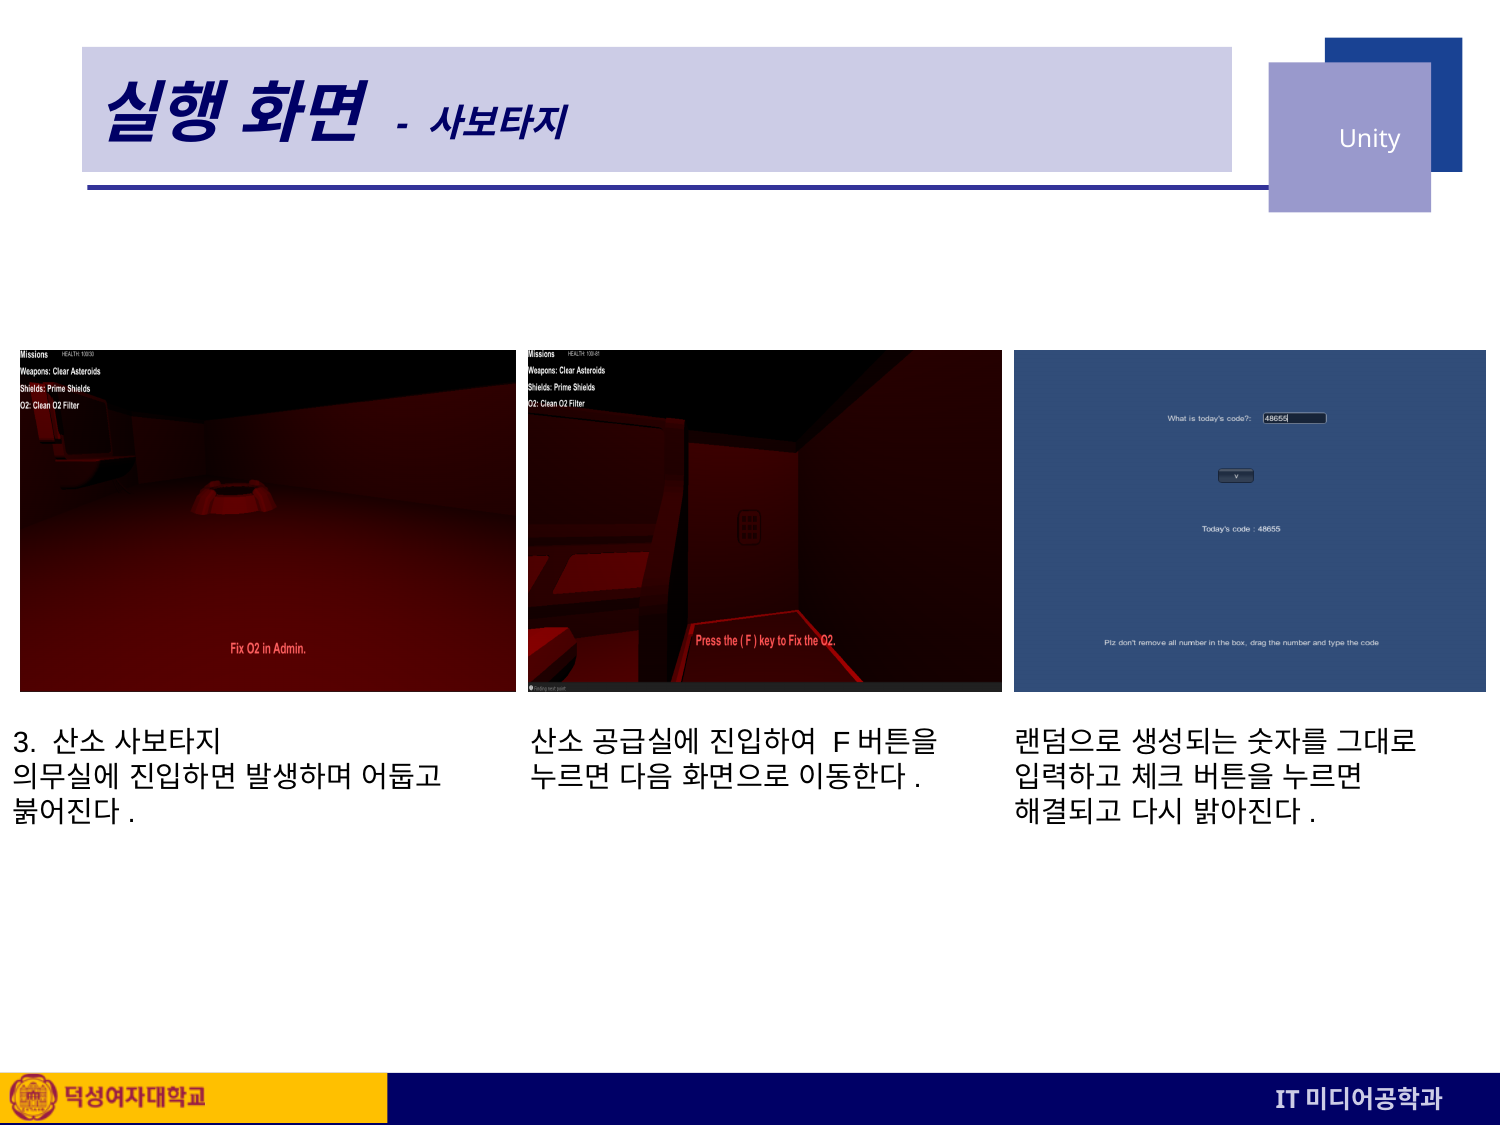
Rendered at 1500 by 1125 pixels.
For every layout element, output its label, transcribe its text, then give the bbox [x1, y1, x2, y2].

picture [1014, 350, 1486, 692]
picture [20, 350, 517, 692]
text_box 3. 산소 사보타지 의무실에 진입하면 발생하며 어둡고 붉어진다. [0, 715, 516, 836]
picture [0, 1034, 229, 1125]
title 실행 화면 - 사보타지 [81, 46, 1233, 173]
text_box 랜덤으로 생성되는 숫자를 그대로 입력하고 체크 버튼을 누르면 해결되고 다시 밝아진다. [1000, 715, 1486, 836]
text_box 산소 공급실에 진입하여 F버튼을 누르면 다음 화면으로 이동한다. [516, 715, 1000, 801]
picture [528, 350, 1002, 692]
